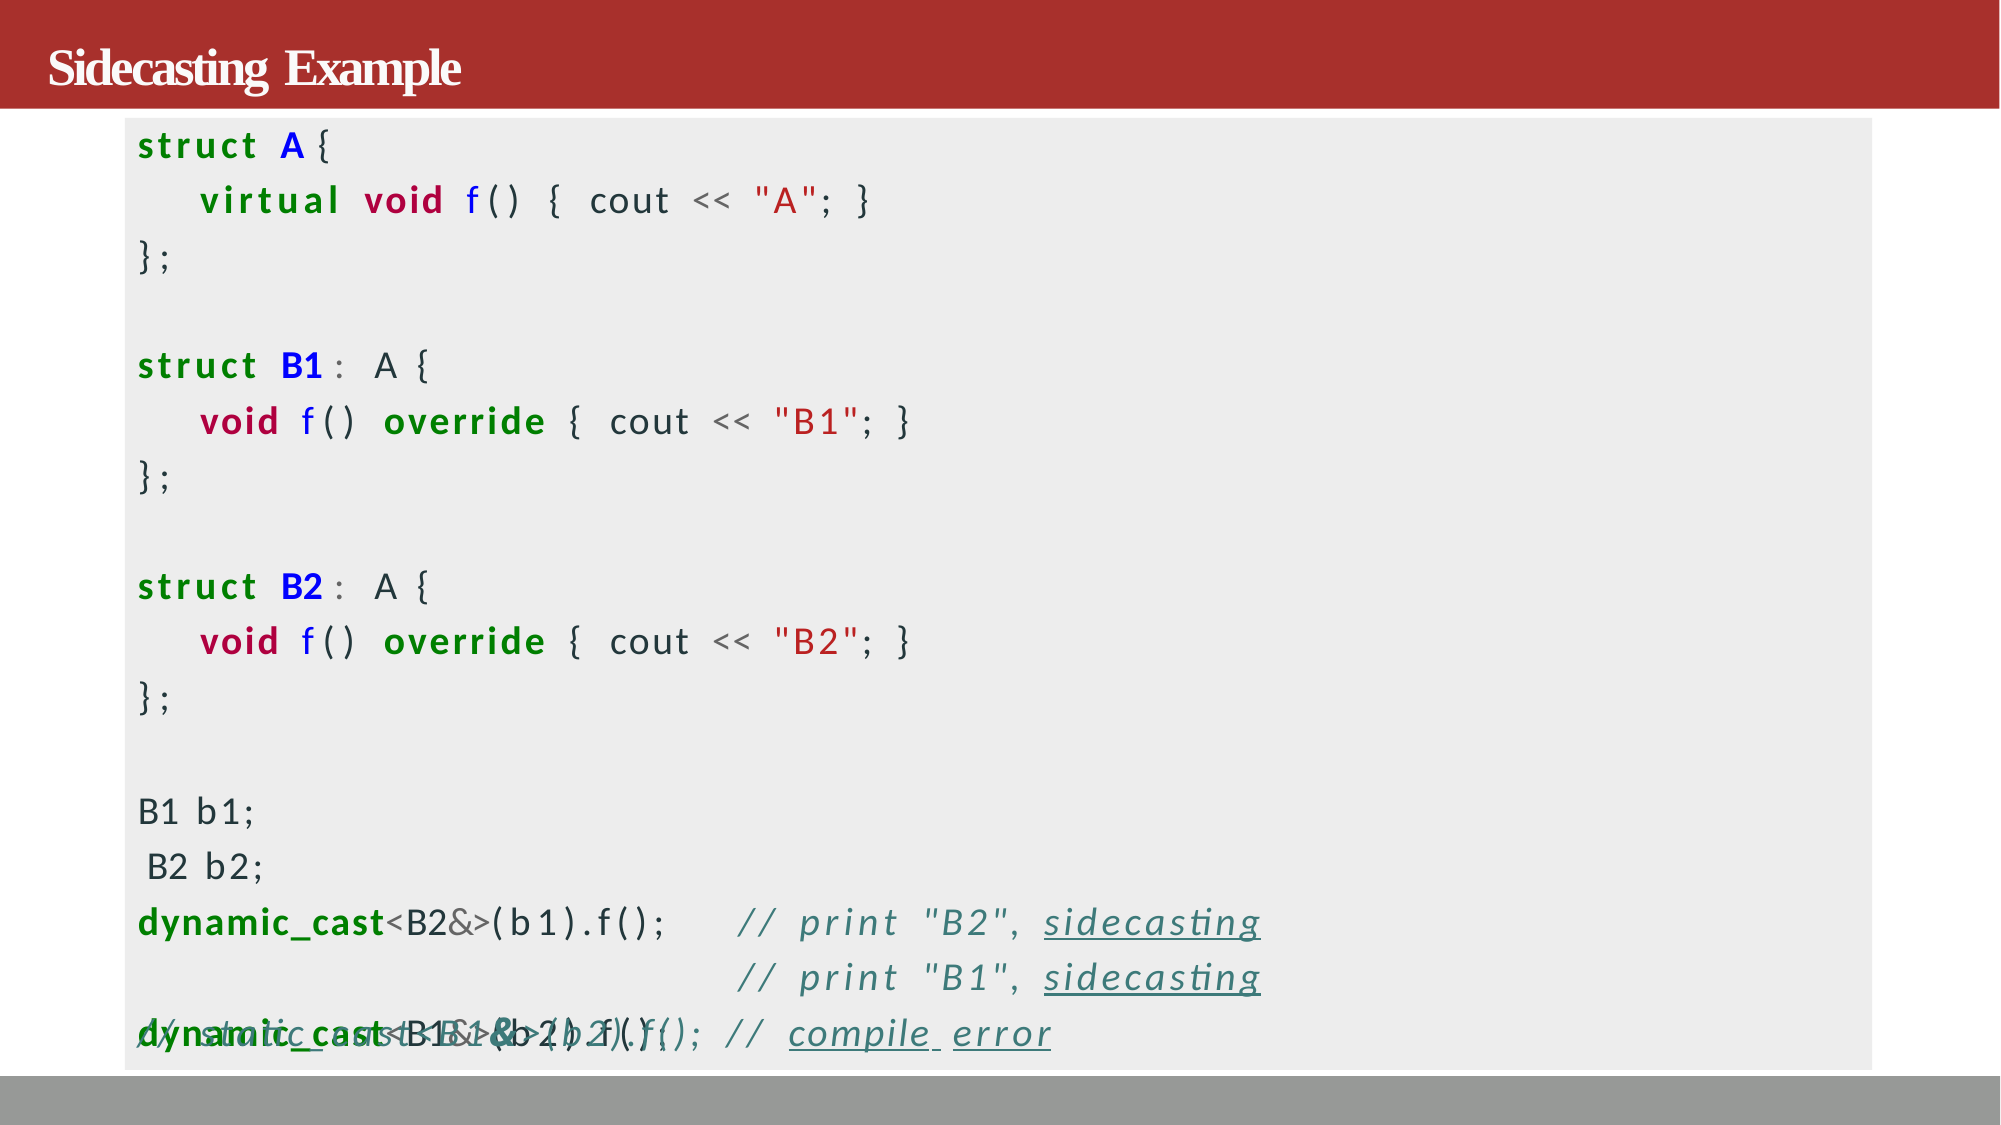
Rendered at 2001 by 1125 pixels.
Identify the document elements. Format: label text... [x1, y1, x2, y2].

title Sidecasting Example [43, 0, 546, 159]
text_box struct A { virtual void f() { cout << "A"; } }; struct B1 : A { void f() override { cout << "B1"; } }; struct B2 : A { void f() override { cout << "B2"; } }; [133, 106, 931, 719]
text_box // print "B2", sidecasting // print "B1", sidecasting [734, 883, 1283, 999]
slide_number [1538, 1073, 1982, 1125]
text_box // static_cast<B1&>(b2).f(); // compile error [133, 1002, 1076, 1055]
text_box [124, 117, 1873, 1070]
text_box B1 b1; B2 b2; dynamic_cast<B2&>(b1).f(); dynamic_cast<B1&>(b2).f(); [133, 772, 682, 1002]
